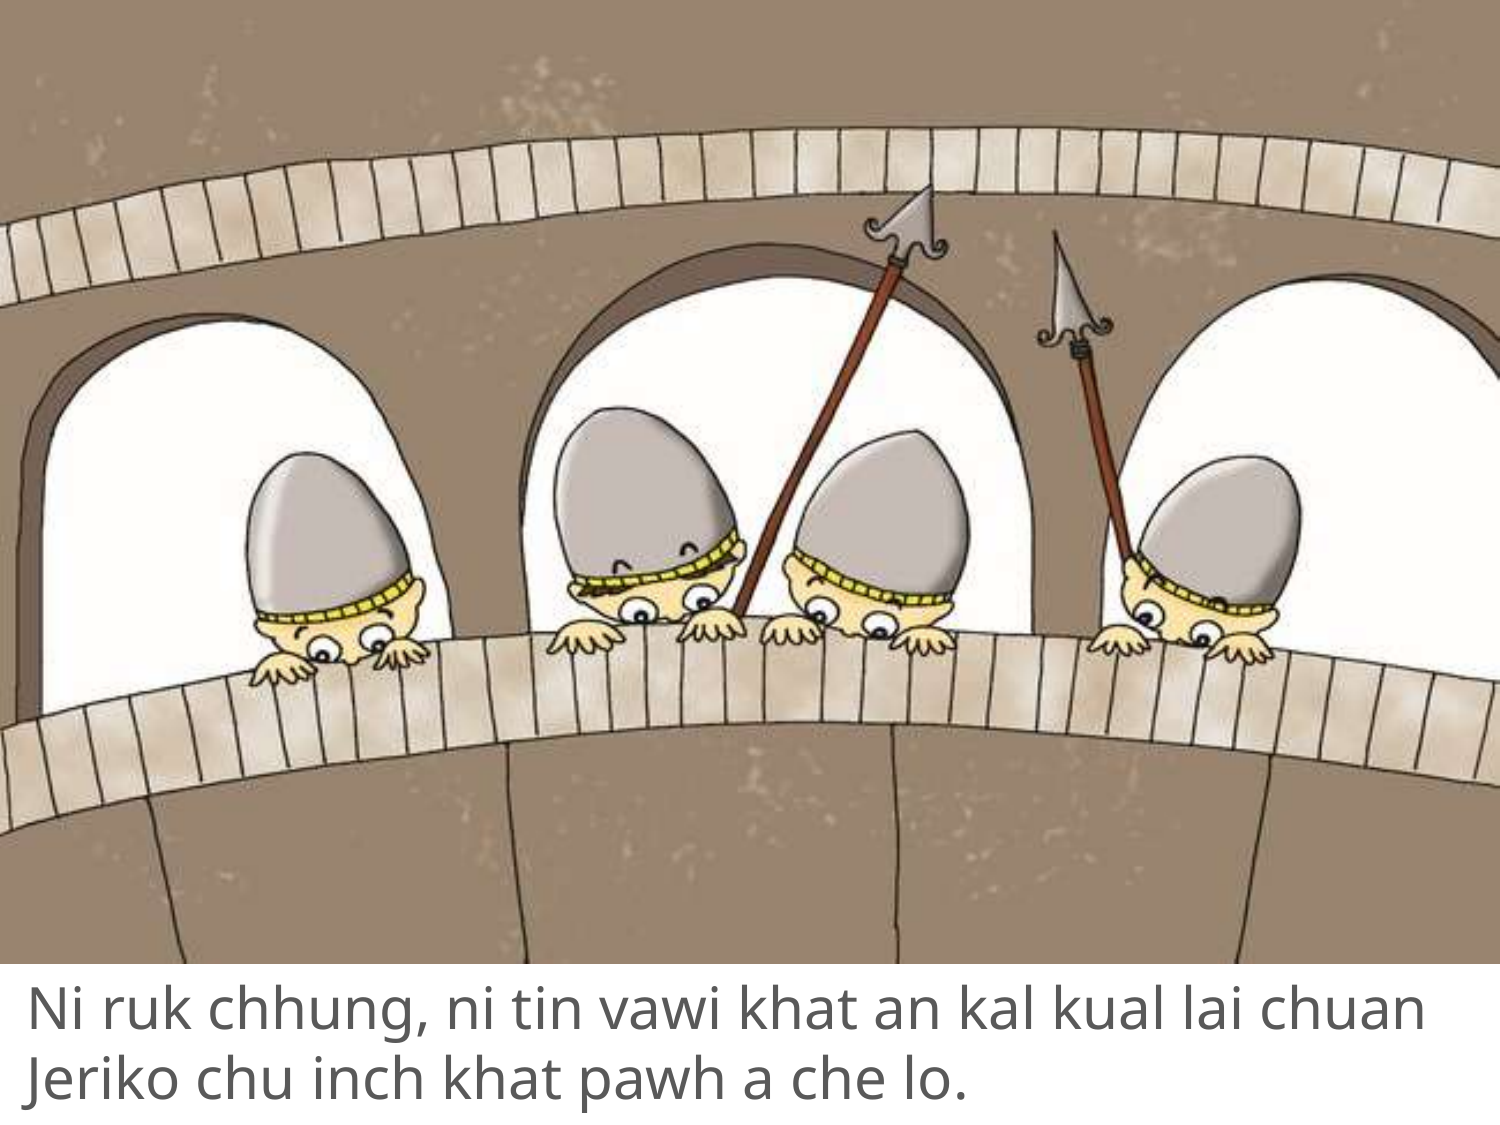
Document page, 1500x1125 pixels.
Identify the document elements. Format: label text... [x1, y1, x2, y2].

text_box Ni ruk chhung, ni tin vawi khat an kal kual lai chuan Jeriko chu inch khat pawh a che lo. [11, 972, 1498, 1119]
picture [0, 0, 1500, 965]
